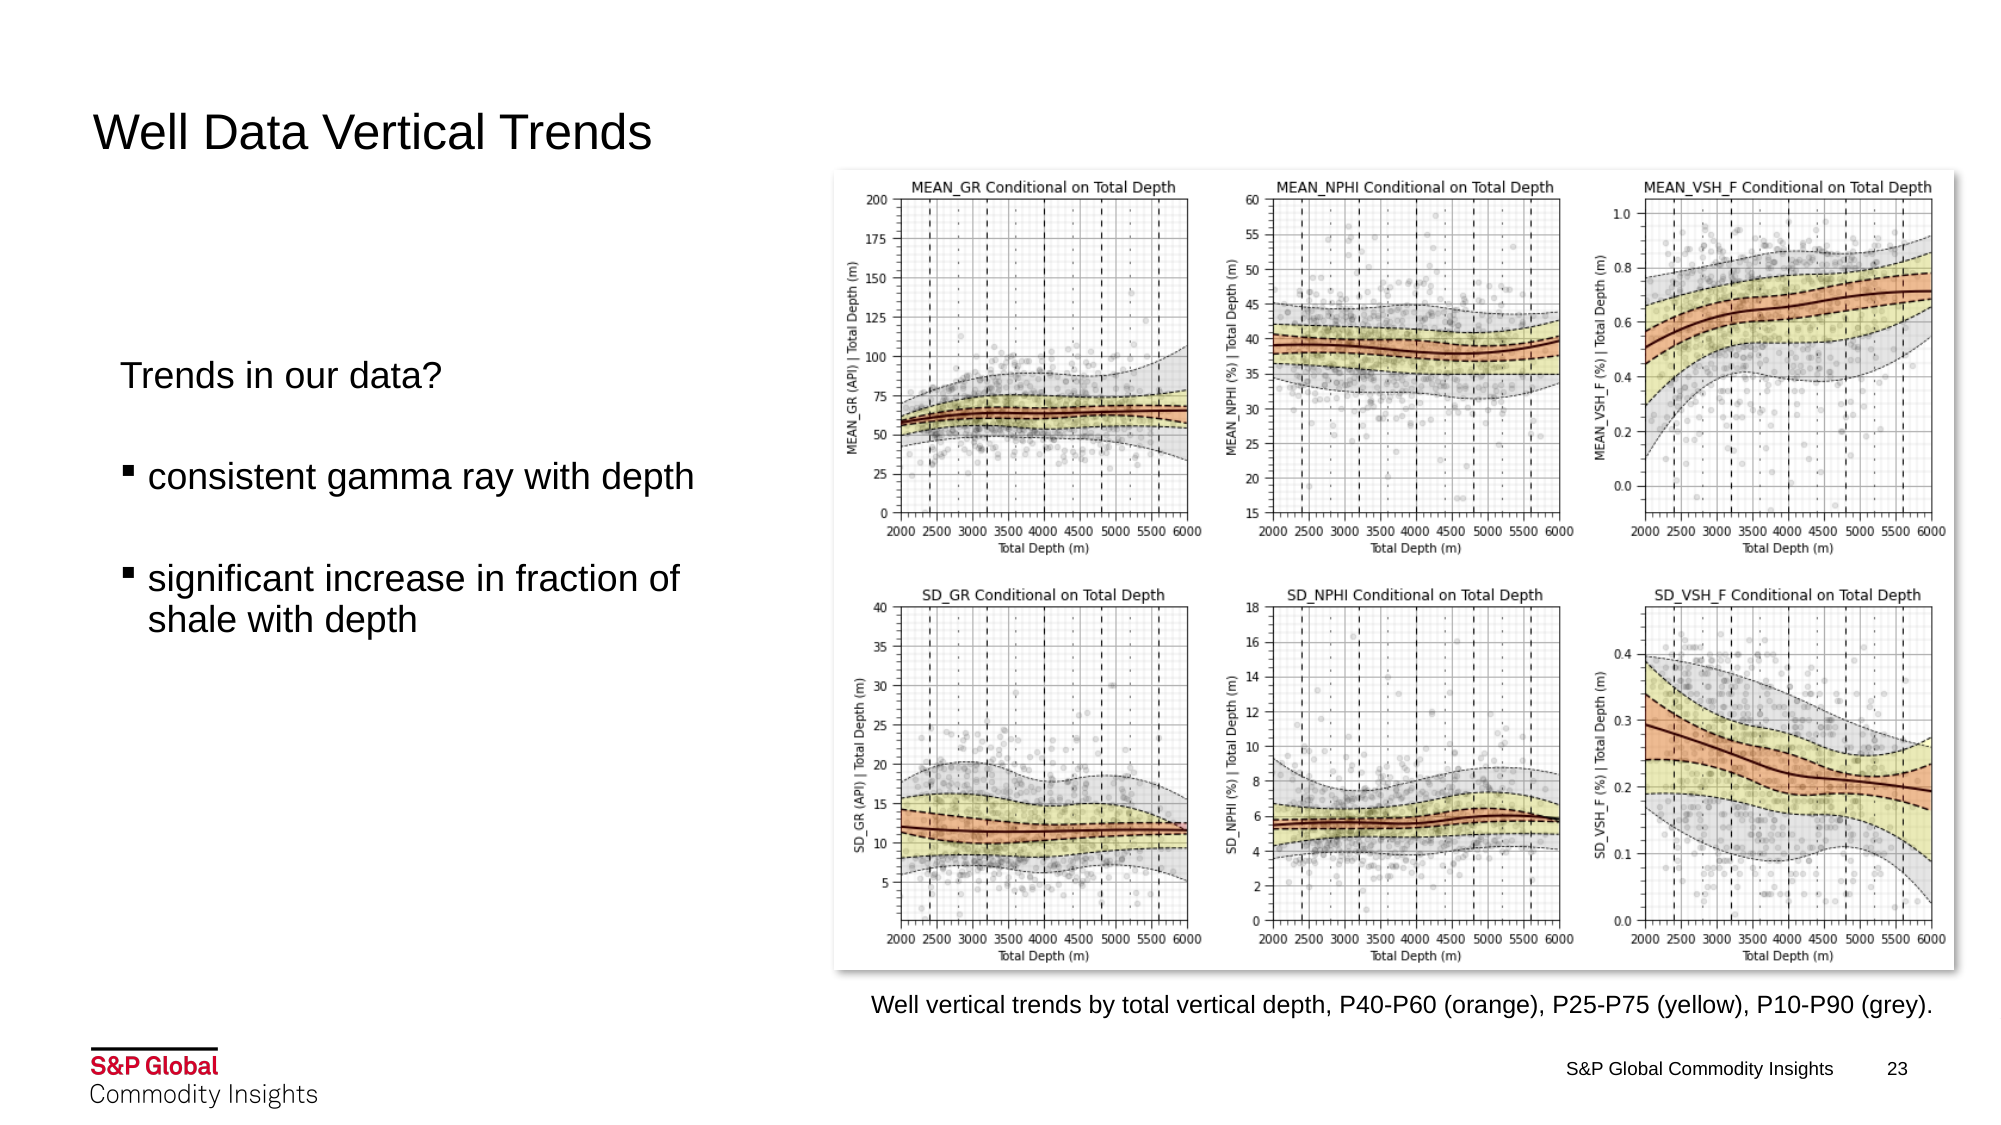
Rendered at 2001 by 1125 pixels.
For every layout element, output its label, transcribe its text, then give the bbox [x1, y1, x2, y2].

title Well Data Vertical Trends [93, 106, 1908, 214]
slide_number 23 [1838, 1050, 1909, 1086]
picture [73, 1029, 335, 1121]
footer S&P Global Commodity Insights [1012, 1050, 1834, 1086]
text_box Well vertical trends by total vertical depth, P40-P60 (orange), P25-P75 (yellow), P10-P90 (grey). [856, 981, 1951, 1027]
picture [834, 170, 1954, 970]
text_box Trends in our data? consistent gamma ray with depth significant increase in fraction of shale with depth [77, 348, 794, 532]
